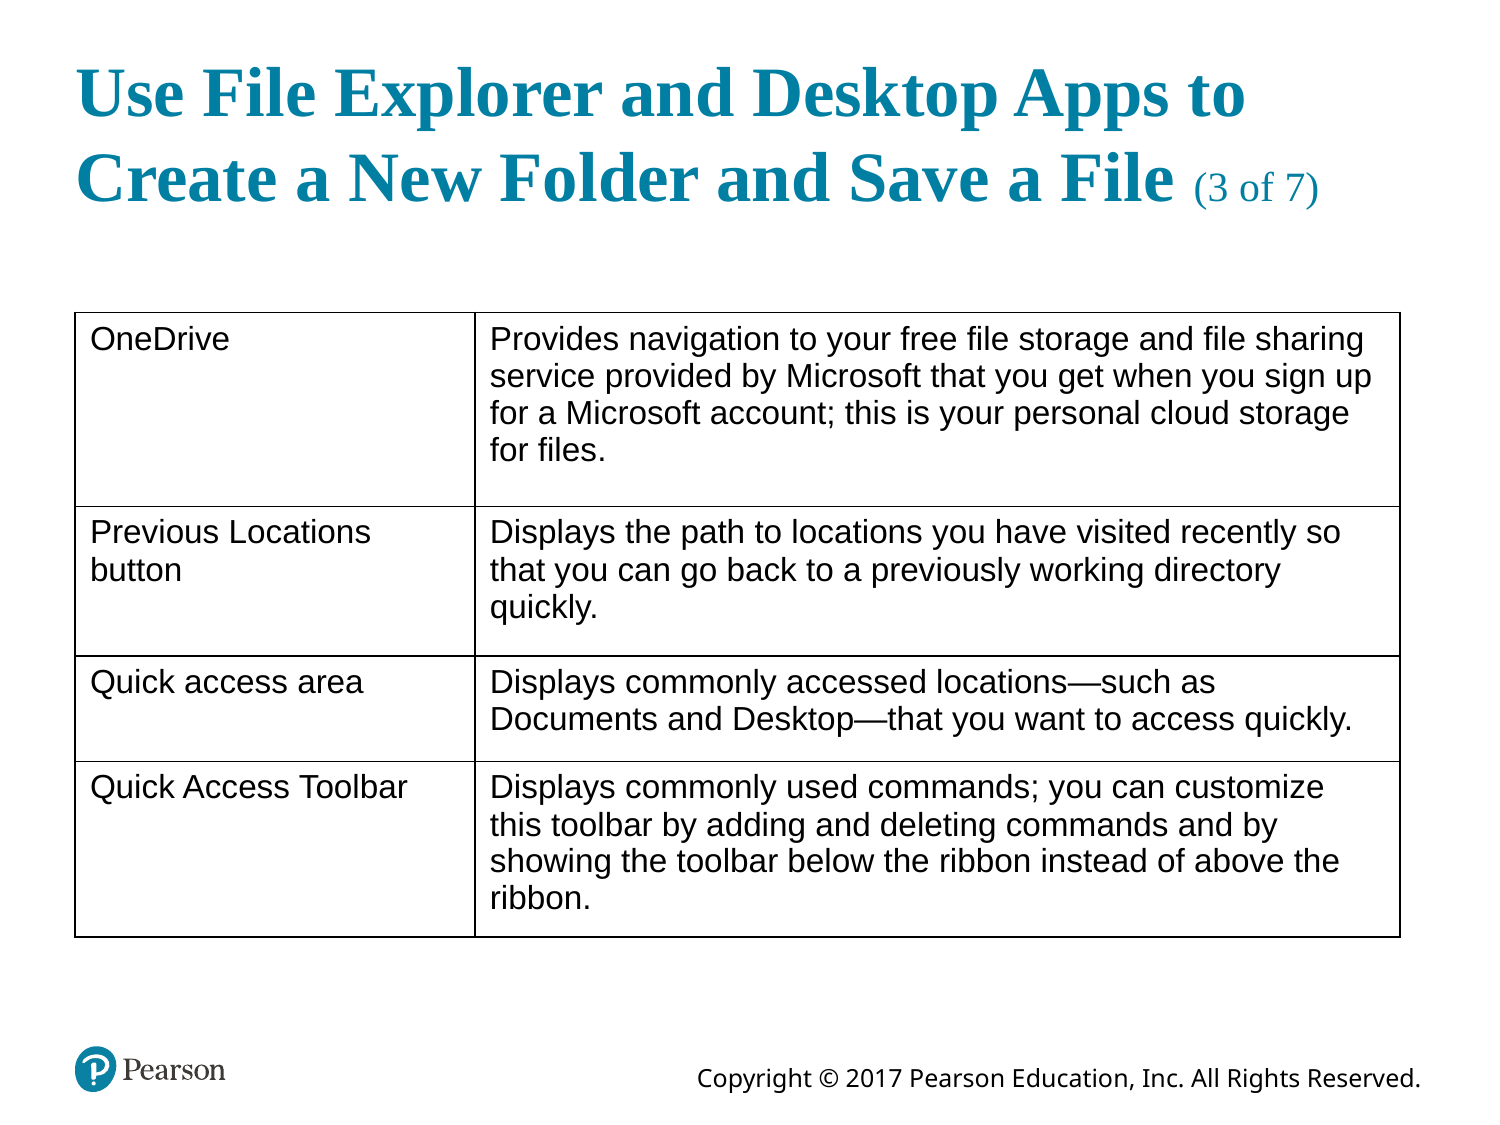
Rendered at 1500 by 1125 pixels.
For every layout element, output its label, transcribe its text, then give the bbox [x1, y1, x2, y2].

table_header OneDrive [76, 313, 474, 506]
title Use File Explorer and Desktop Apps to Create a New Folder and Save a File (3 of 7) [75, 35, 1425, 216]
table_cell Quick Access Toolbar [76, 762, 474, 936]
table_cell Quick access area [76, 657, 474, 761]
table_cell Previous Locations button [76, 507, 474, 655]
table_cell Displays commonly accessed locations—such as Documents and Desktop—that you want to access quickly. [476, 657, 1399, 761]
table_cell Displays commonly used commands; you can customize this toolbar by adding and deleting commands and by showing the toolbar below the ribbon instead of above the ribbon. [476, 762, 1399, 936]
table_cell Displays the path to locations you have visited recently so that you can go back to a previously working directory quickly. [476, 507, 1399, 655]
table_header Provides navigation to your free file storage and file sharing service provided by Microsoft that you get when you sign up for a Microsoft account; this is your personal cloud storage for files. [476, 313, 1399, 506]
